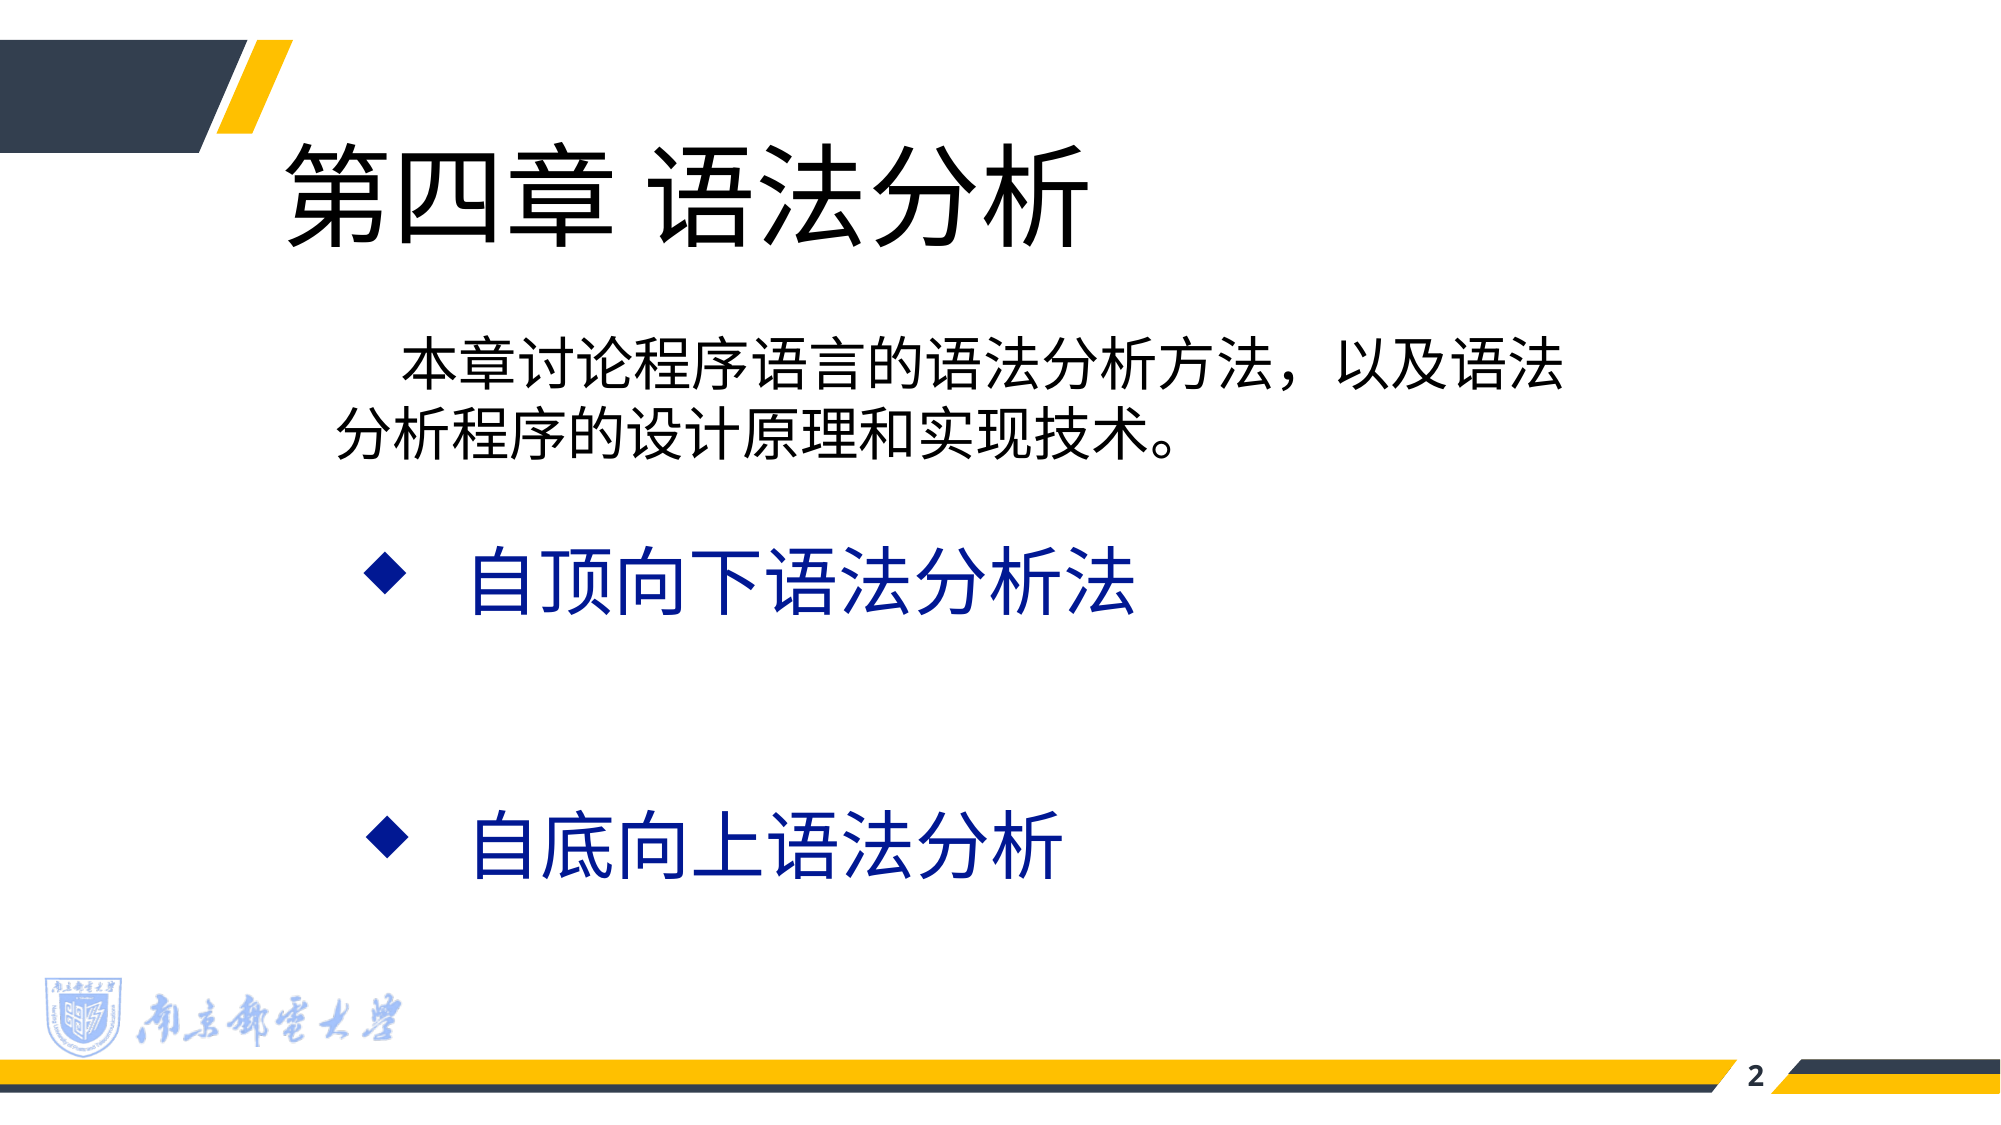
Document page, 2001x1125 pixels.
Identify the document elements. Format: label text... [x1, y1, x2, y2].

slide_number 2 [1708, 1047, 1780, 1108]
text_box 本章讨论程序语言的语法分析方法，以及语法分析程序的设计原理和实现技术。 [319, 319, 1625, 475]
text_box 自底向上语法分析 [346, 791, 1081, 896]
text_box 第四章 语法分析 [265, 118, 1895, 269]
text_box 自顶向下语法分析法 [344, 527, 1153, 633]
